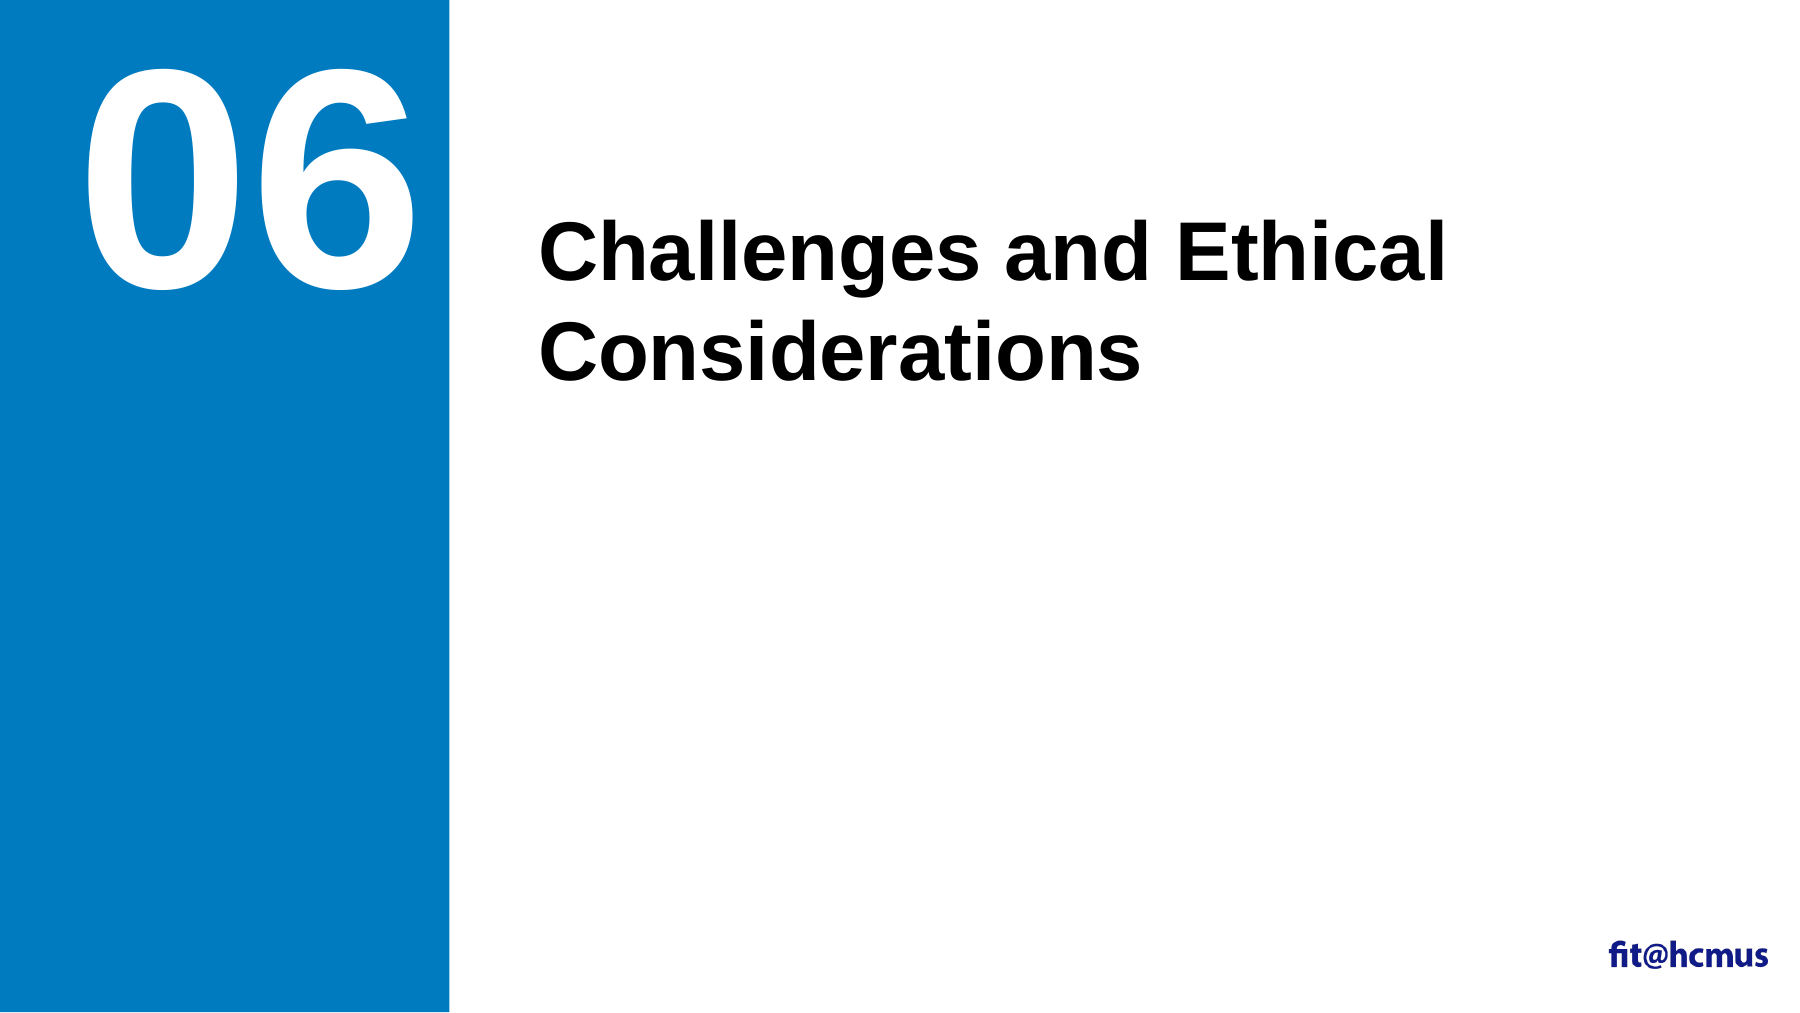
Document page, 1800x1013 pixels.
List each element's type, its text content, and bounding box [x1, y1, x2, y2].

list Challenges and Ethical Considerations [538, 196, 1699, 713]
picture [1597, 916, 1777, 991]
title 06 [76, 0, 439, 338]
